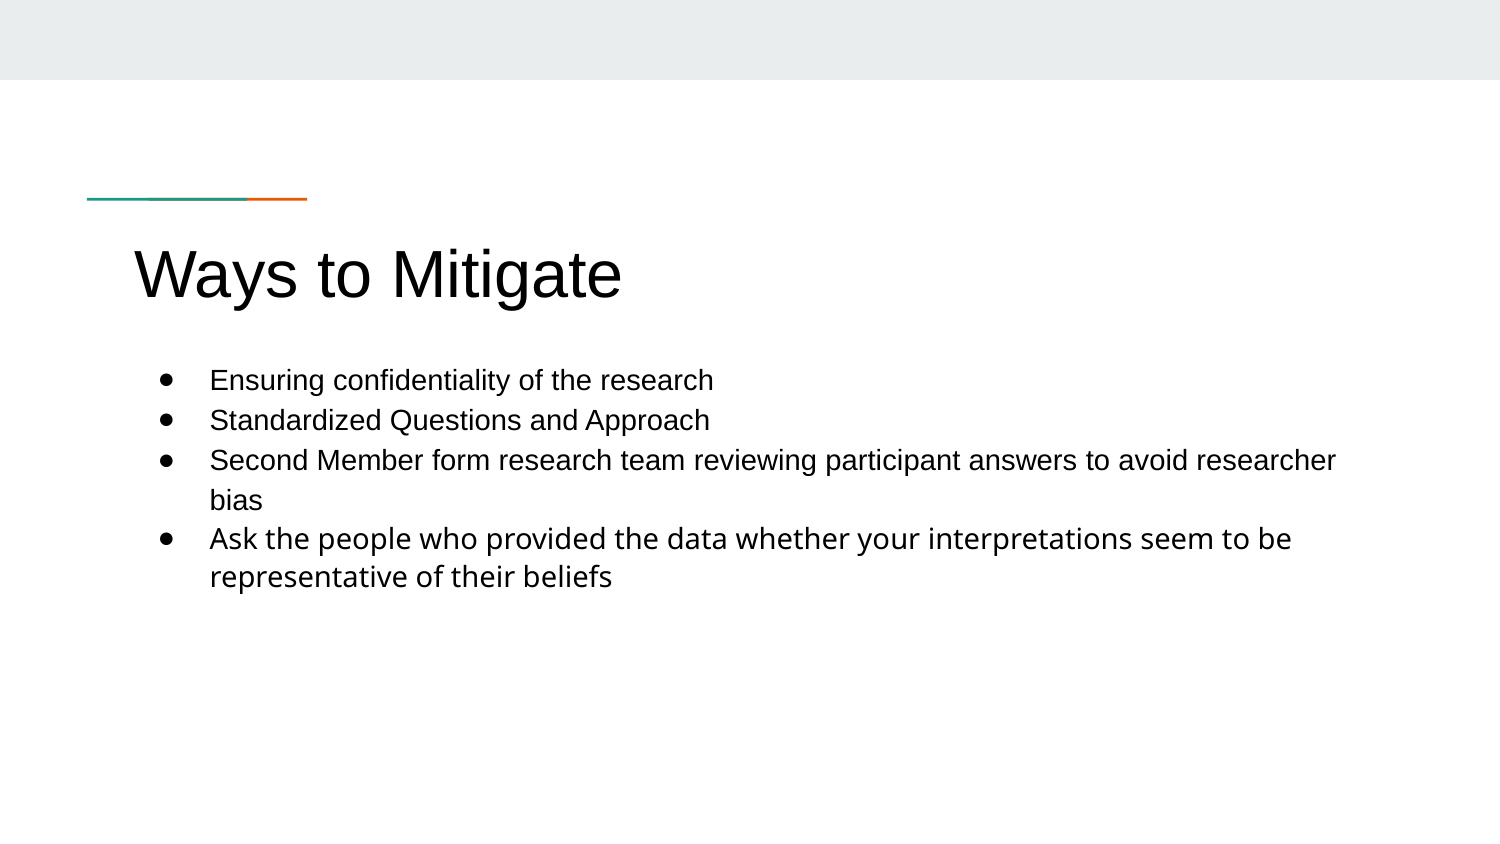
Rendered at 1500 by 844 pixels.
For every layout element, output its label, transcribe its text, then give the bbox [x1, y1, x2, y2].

list Ensuring confidentiality of the research Standardized Questions and Approach Second Member form research team reviewing participant answers to avoid researcher bias Ask the people who provided the data whether your interpretations seem to be representative of their beliefs [119, 341, 1381, 712]
title Ways to Mitigate [119, 216, 1381, 305]
